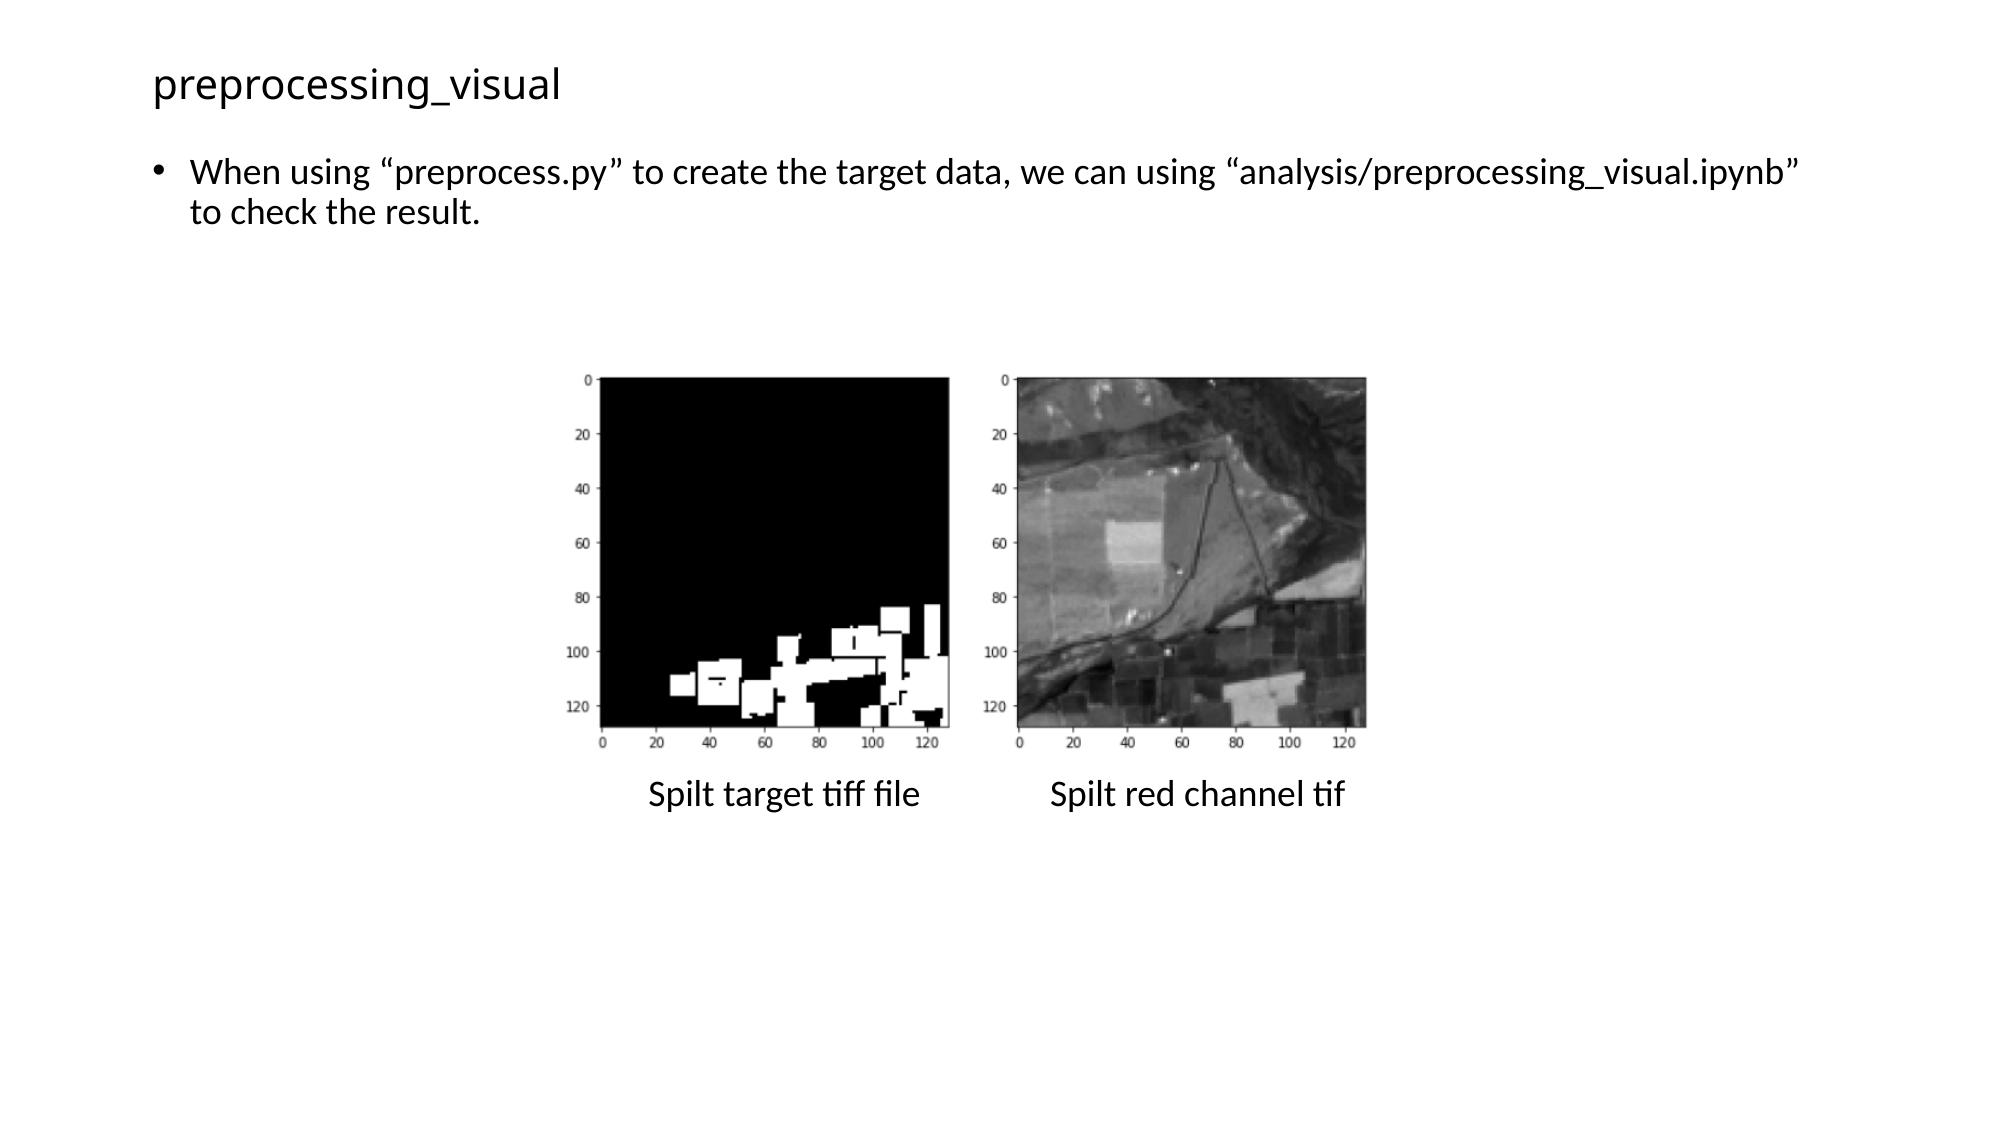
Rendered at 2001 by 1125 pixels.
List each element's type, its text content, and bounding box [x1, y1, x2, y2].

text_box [548, 368, 1372, 823]
title preprocessing_visual [137, 59, 1863, 112]
list When using “preprocess.py” to create the target data, we can using “analysis/preprocessing_visual.ipynb” to check the result. [137, 144, 1863, 1014]
